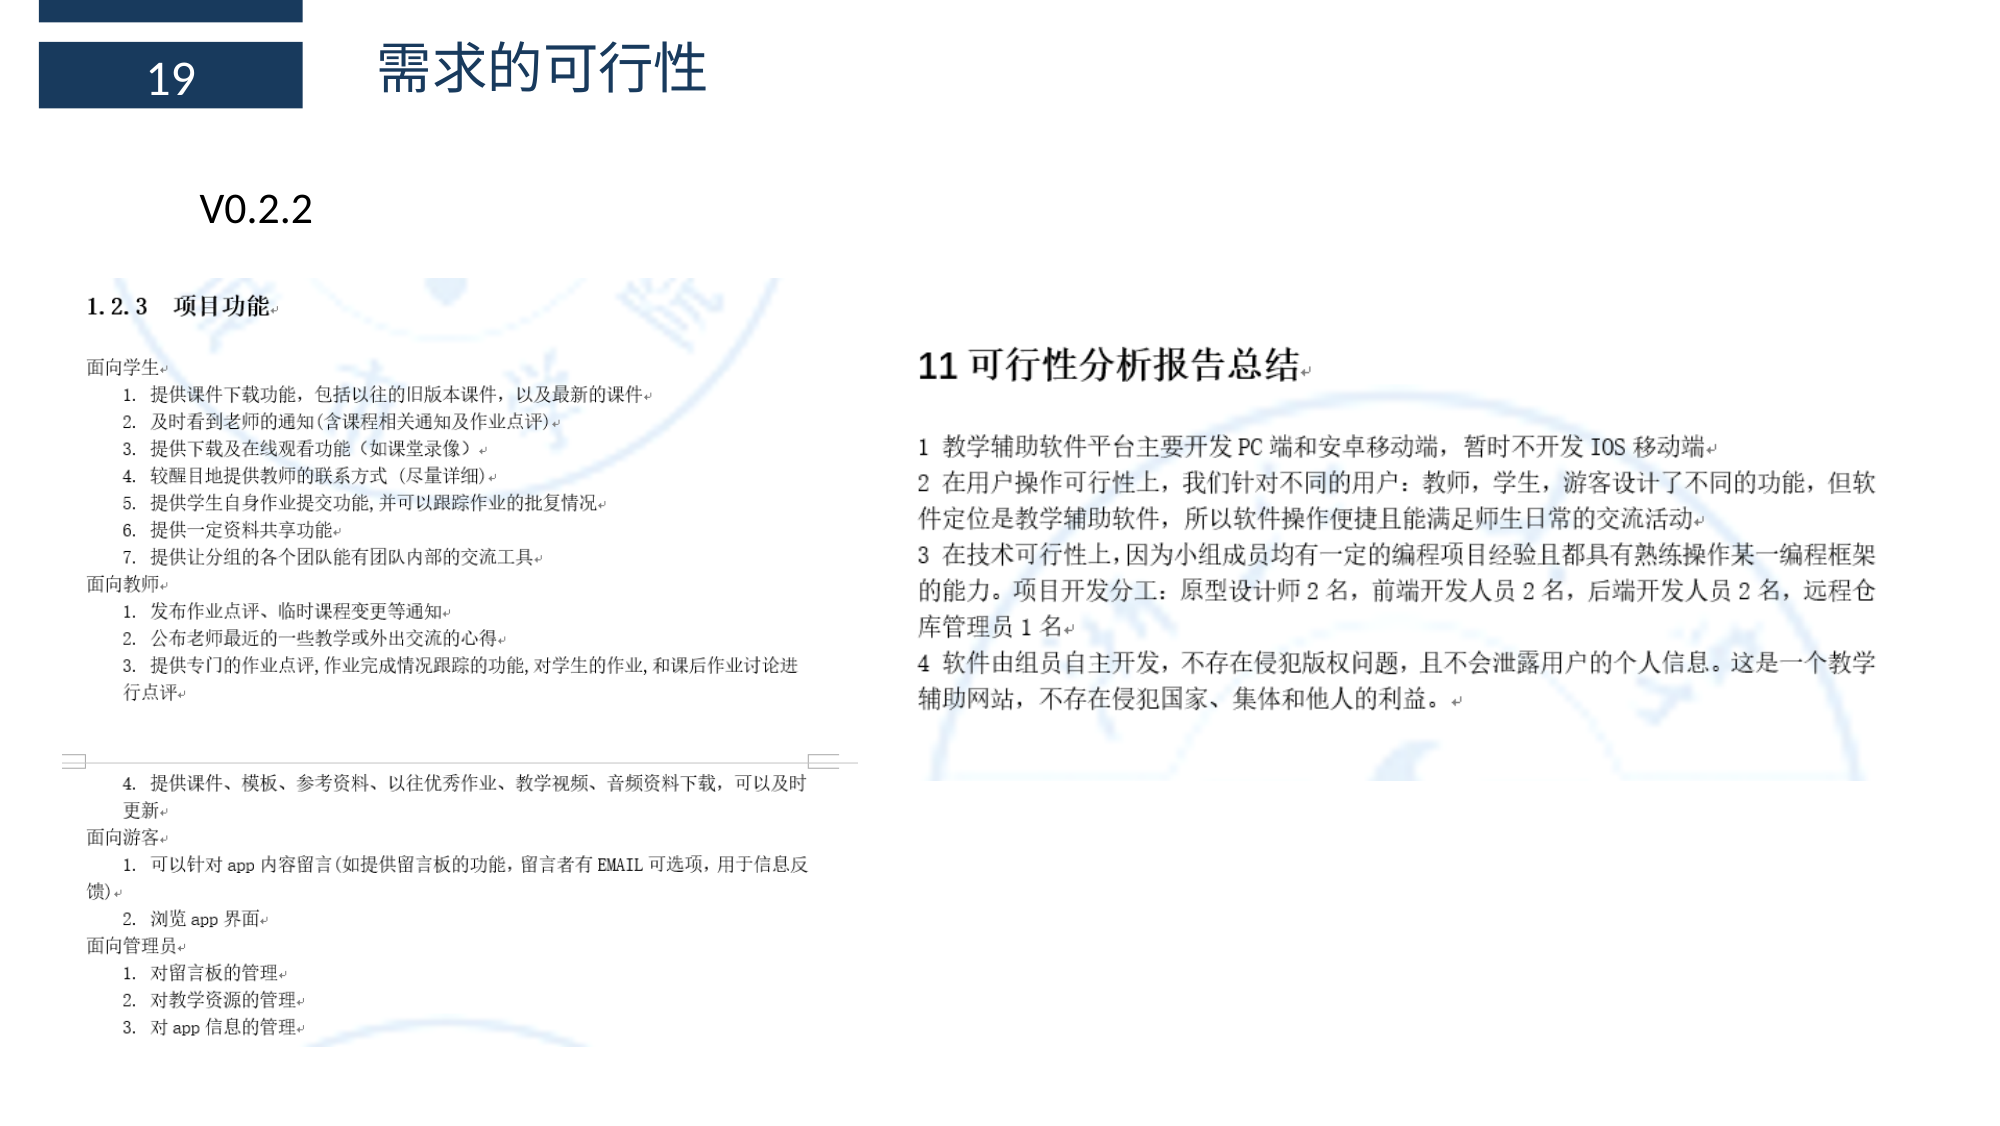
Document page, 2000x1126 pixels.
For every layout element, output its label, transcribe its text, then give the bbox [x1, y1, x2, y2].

picture [62, 277, 1996, 1048]
text_box 19 [37, 40, 305, 111]
text_box V0.2.2 [184, 172, 776, 241]
text_box [37, 0, 305, 24]
text_box 需求的可行性 [361, 26, 1355, 108]
